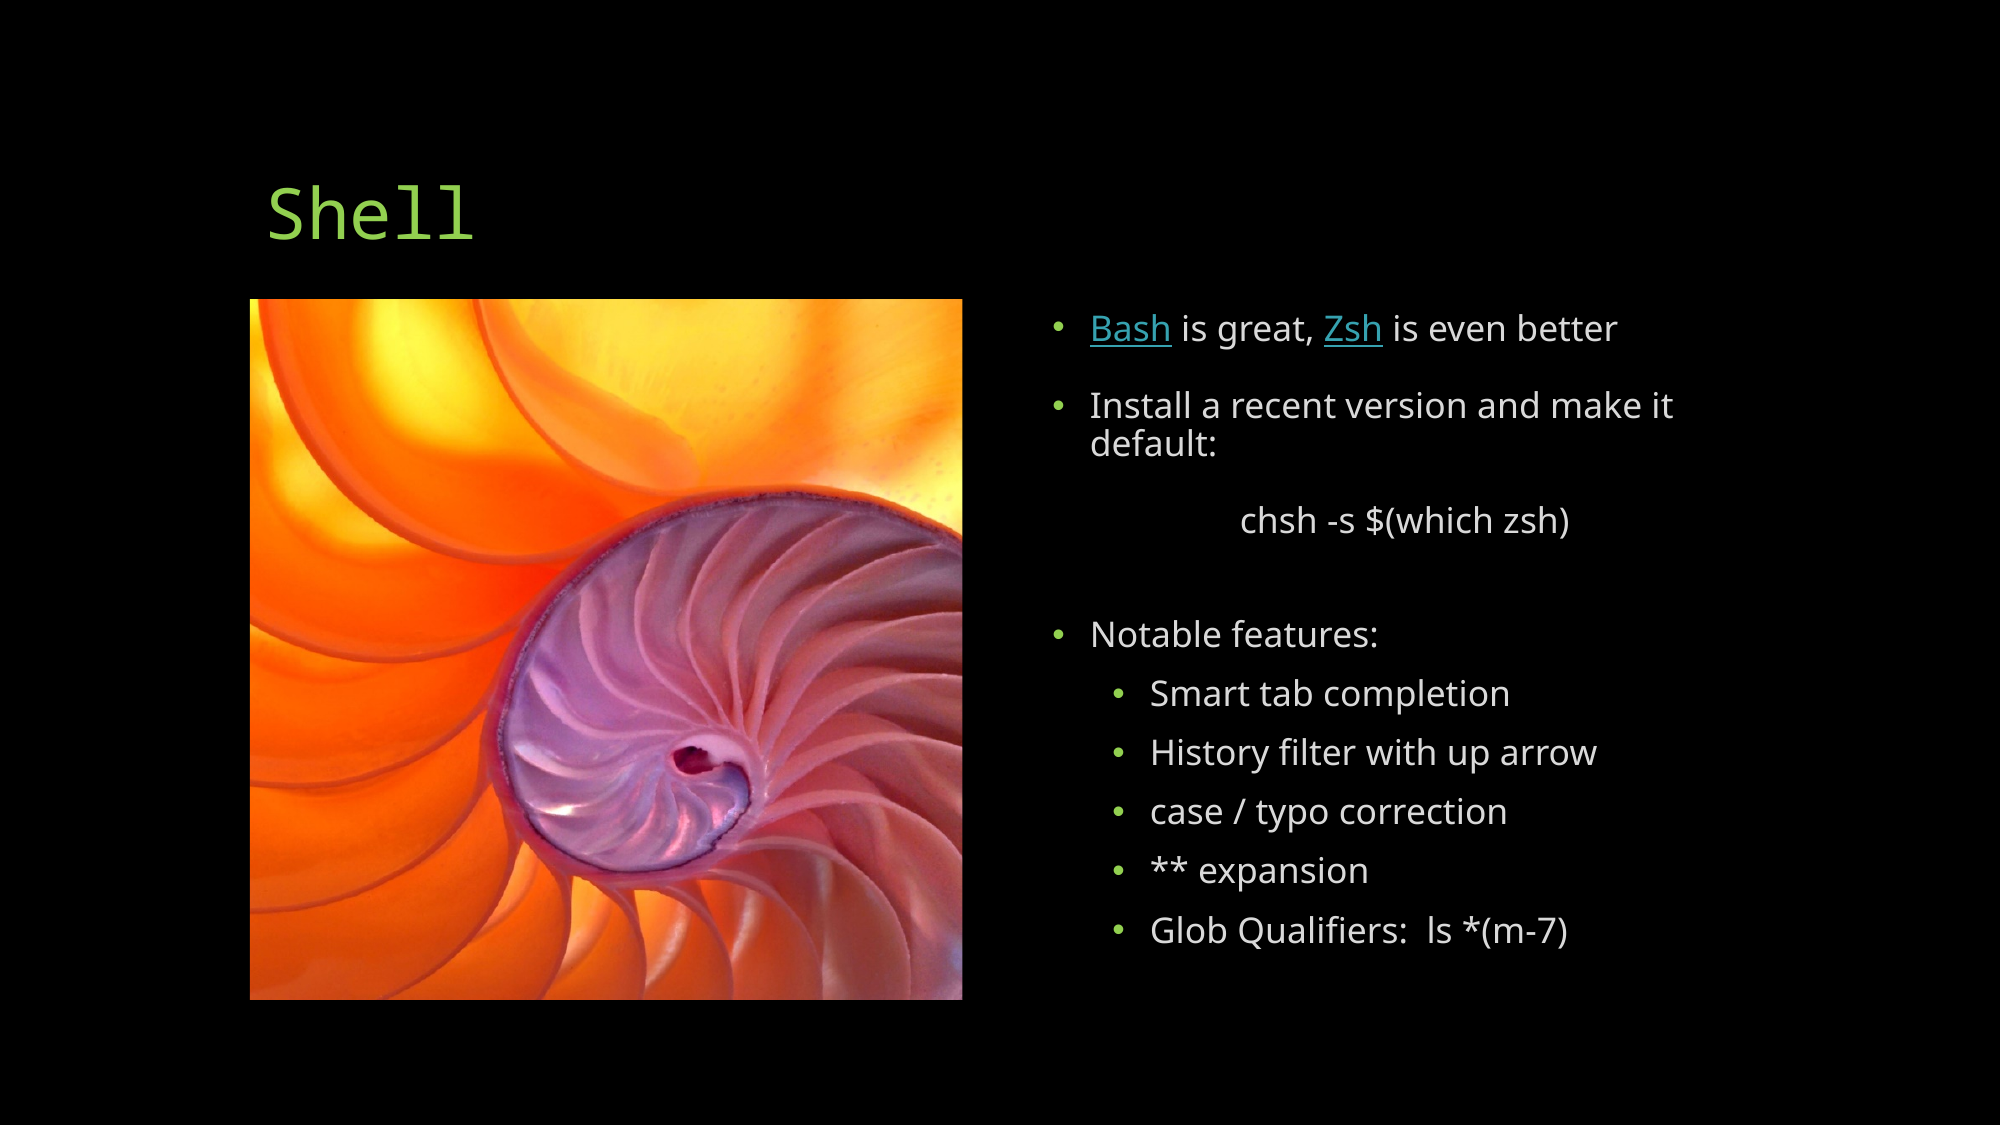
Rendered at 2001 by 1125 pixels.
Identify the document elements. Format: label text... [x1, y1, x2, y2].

title Shell [249, 75, 1750, 263]
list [249, 299, 963, 1000]
list Bash is great, Zsh is even better Install a recent version and make it default: chsh -s $(which zsh) Notable features: Smart tab completion History filter with up arrow case / typo correction ** expansion Glob Qualifiers: ls *(m-7) [1037, 299, 1750, 1000]
